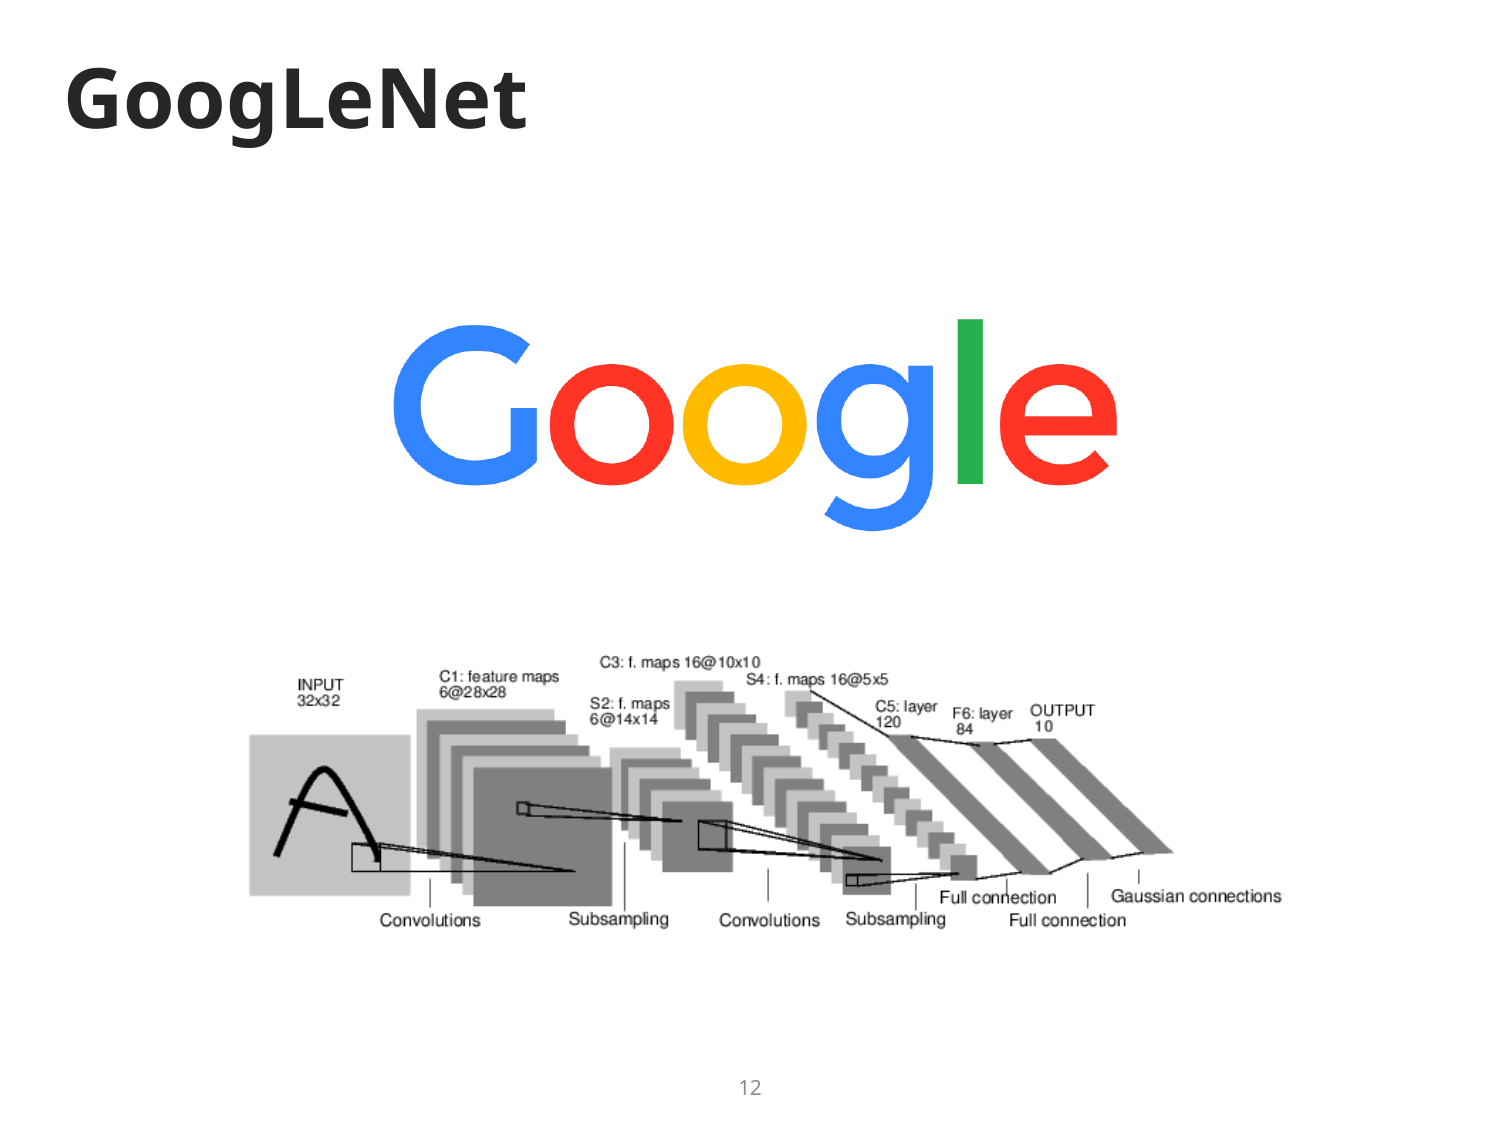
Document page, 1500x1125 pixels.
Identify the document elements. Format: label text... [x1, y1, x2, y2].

slide_number 12 [575, 1058, 925, 1119]
picture [218, 644, 1297, 943]
title GoogLeNet [48, 41, 1456, 149]
picture [163, 290, 1345, 565]
